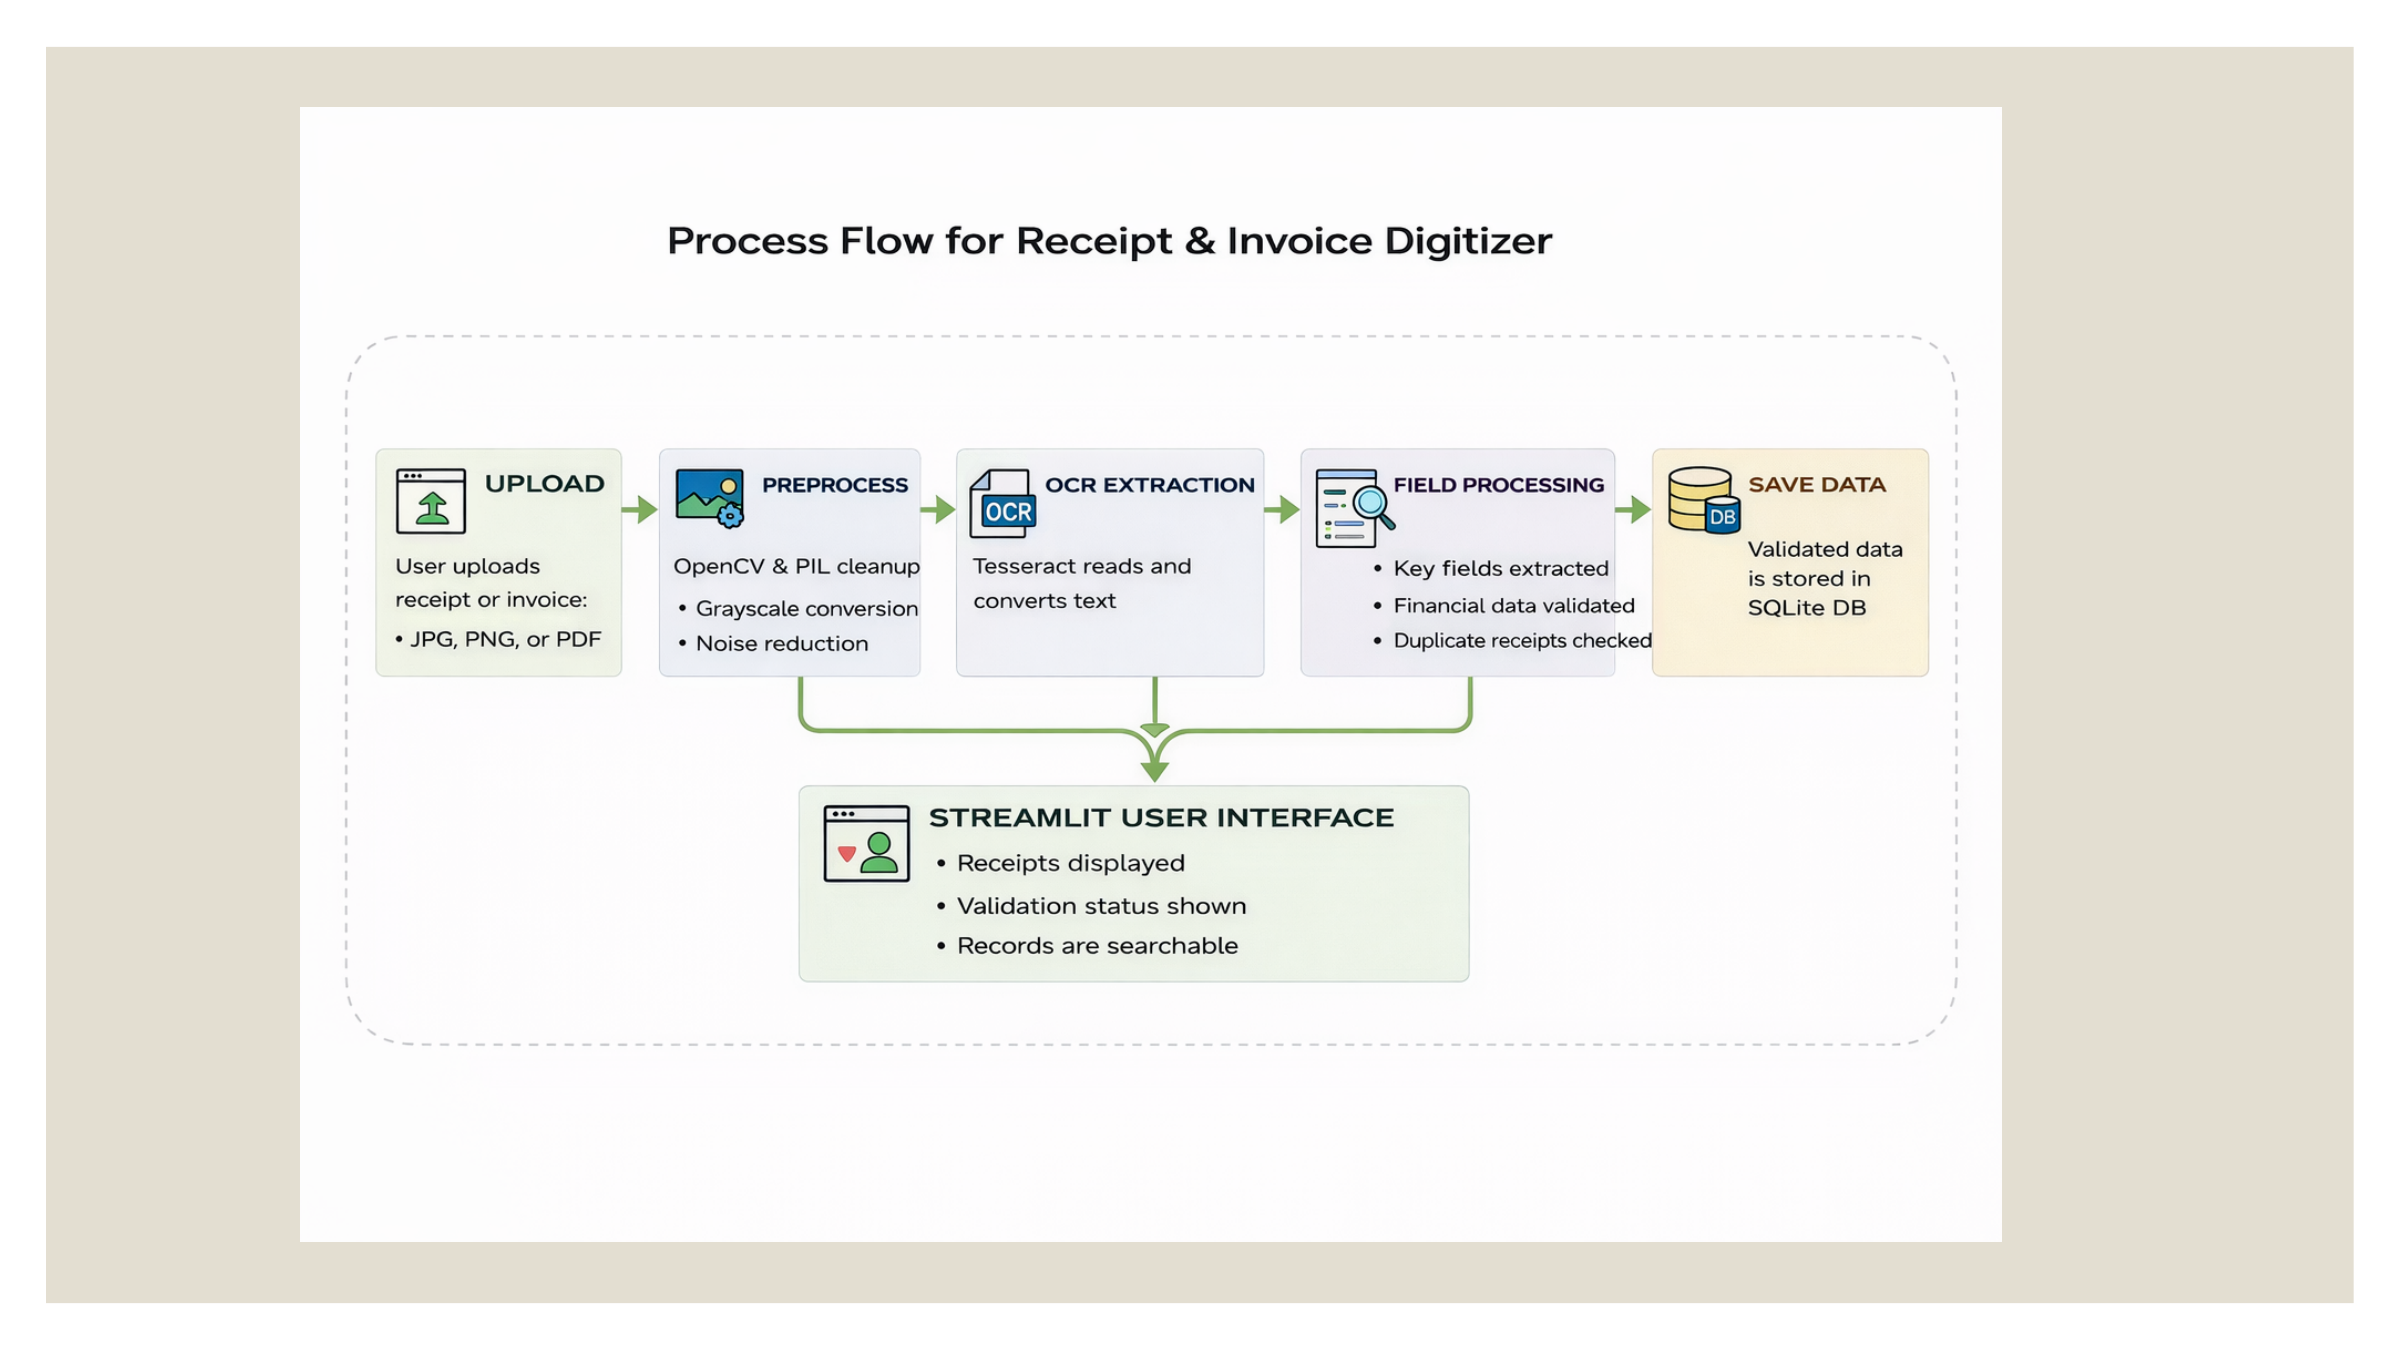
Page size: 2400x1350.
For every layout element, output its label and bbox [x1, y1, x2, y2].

picture [299, 107, 2002, 1243]
